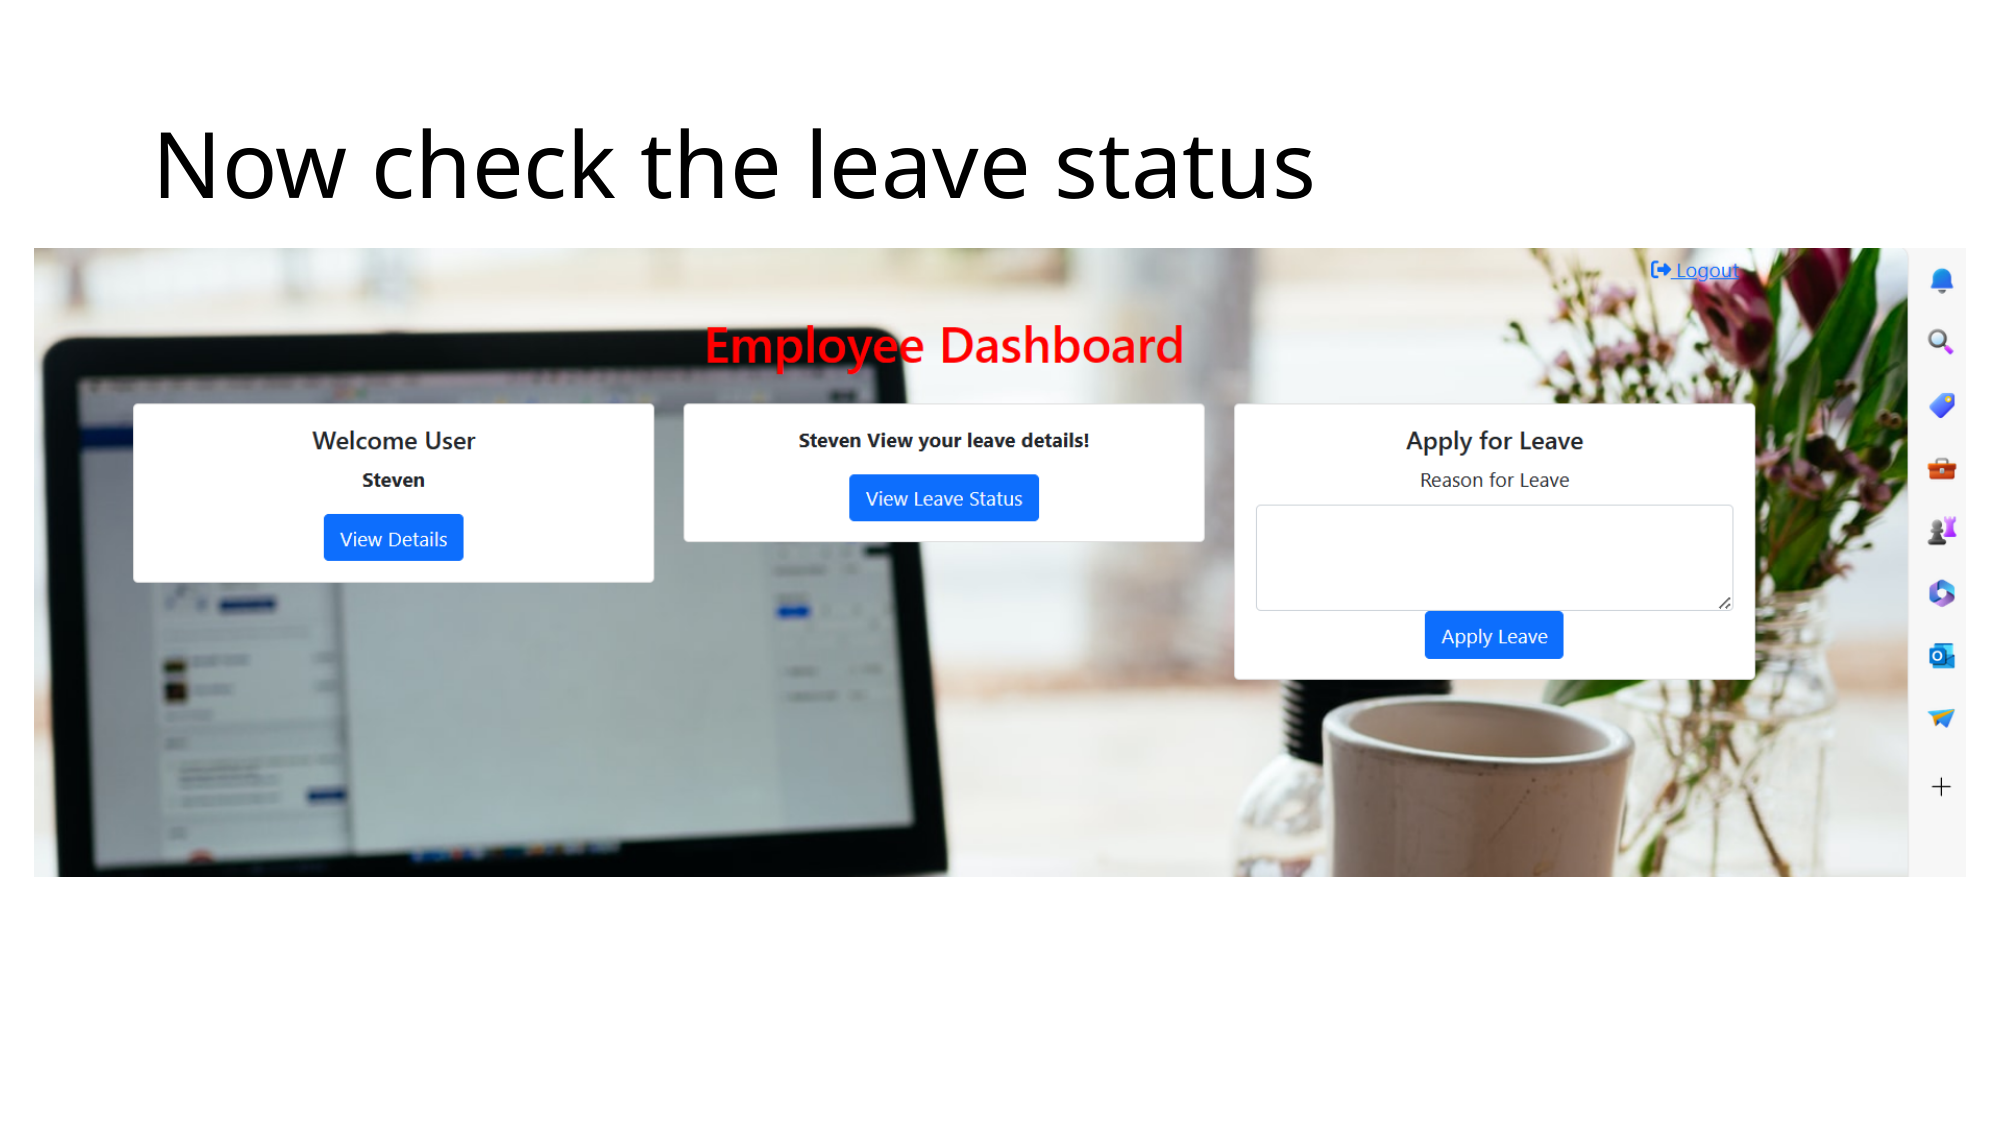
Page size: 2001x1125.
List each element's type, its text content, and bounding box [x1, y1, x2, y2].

picture [34, 248, 1966, 877]
title Now check the leave status [137, 59, 1863, 248]
